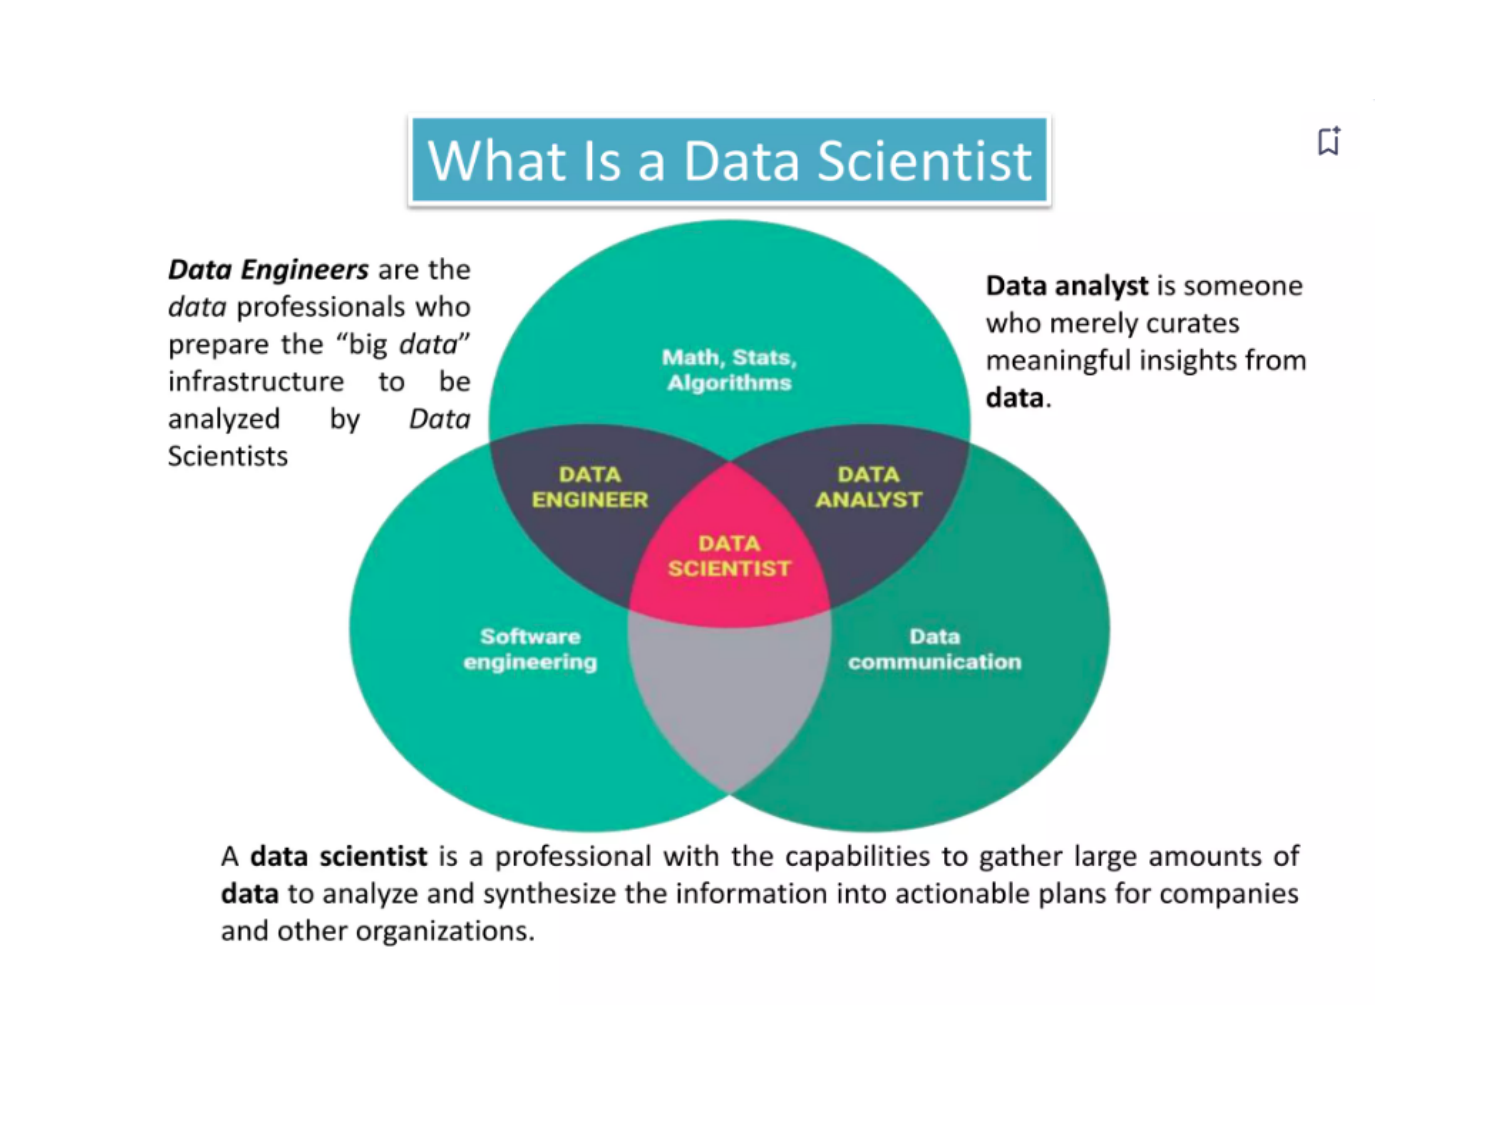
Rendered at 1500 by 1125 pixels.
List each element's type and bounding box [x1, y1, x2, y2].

list [112, 99, 1376, 1006]
